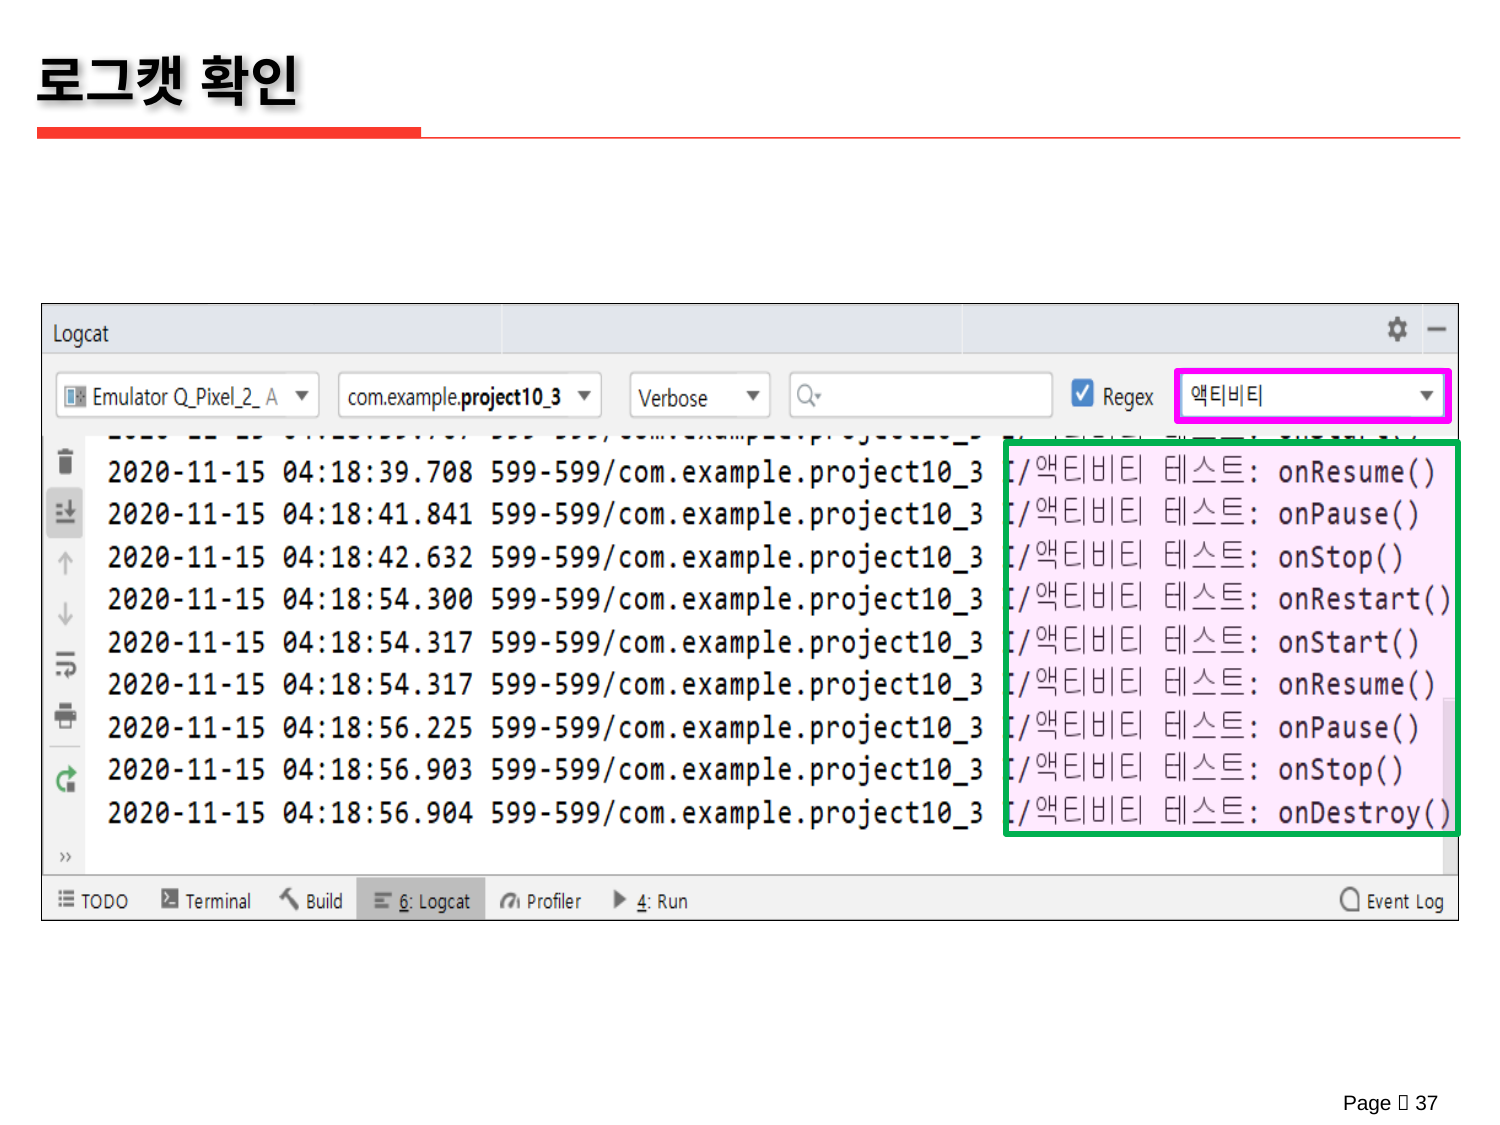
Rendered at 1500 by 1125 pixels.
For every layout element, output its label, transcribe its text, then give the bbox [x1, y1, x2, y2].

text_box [41, 303, 1459, 921]
title 로그캣 확인 [35, 47, 1434, 142]
